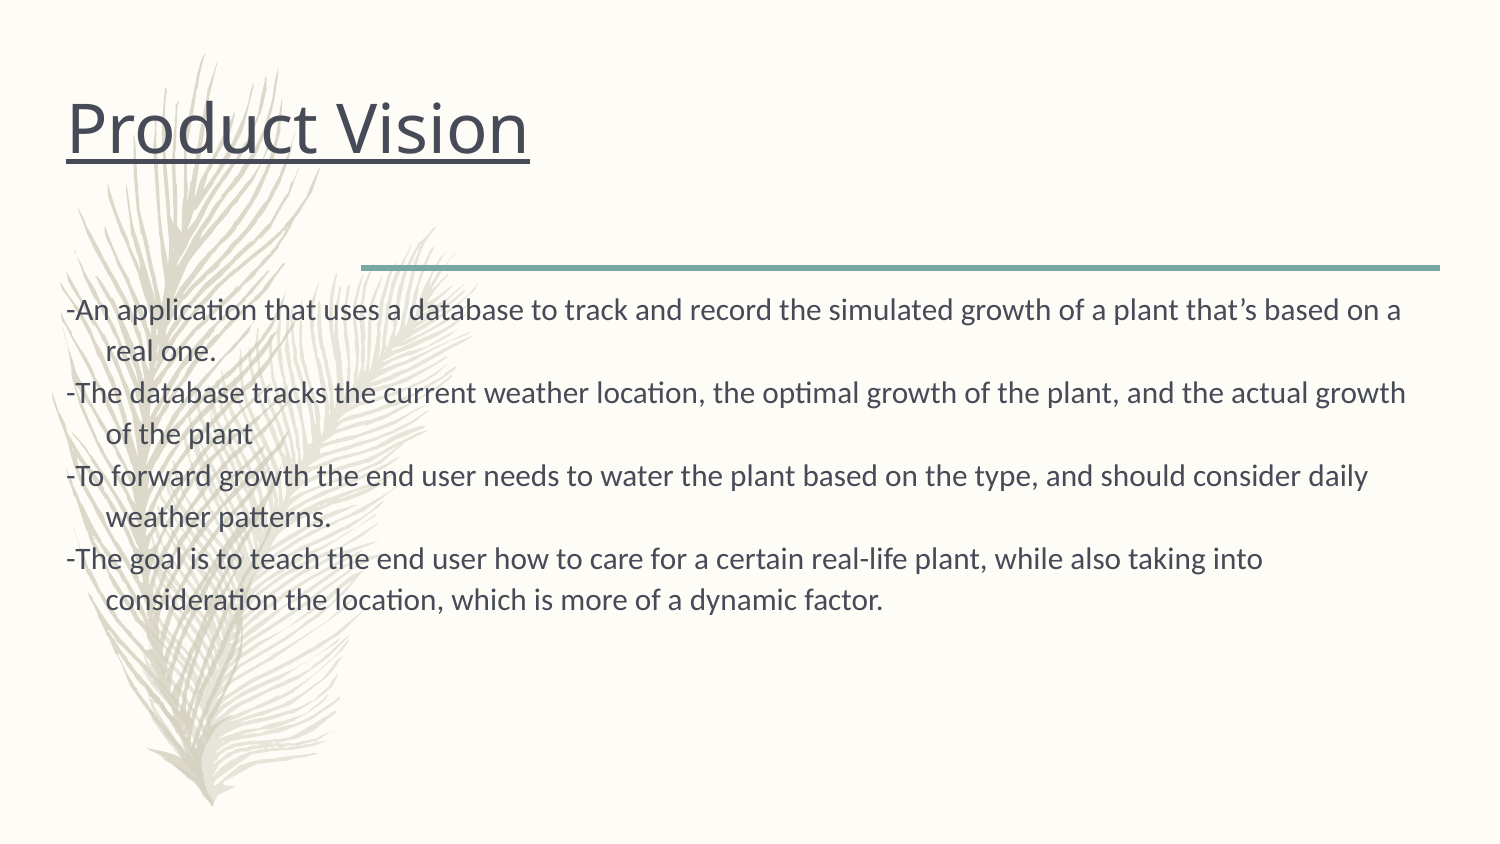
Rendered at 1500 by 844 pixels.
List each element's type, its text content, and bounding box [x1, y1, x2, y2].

title Product Vision [51, 69, 1449, 164]
list -An application that uses a database to track and record the simulated growth of a plant that’s based on a real one. -The database tracks the current weather location, the optimal growth of the plant, and the actual growth of the plant -To forward growth the end user needs to water the plant based on the type, and should consider daily weather patterns. -The goal is to teach the end user how to care for a certain real-life plant, while also taking into consideration the location, which is more of a dynamic factor. [51, 269, 1449, 831]
